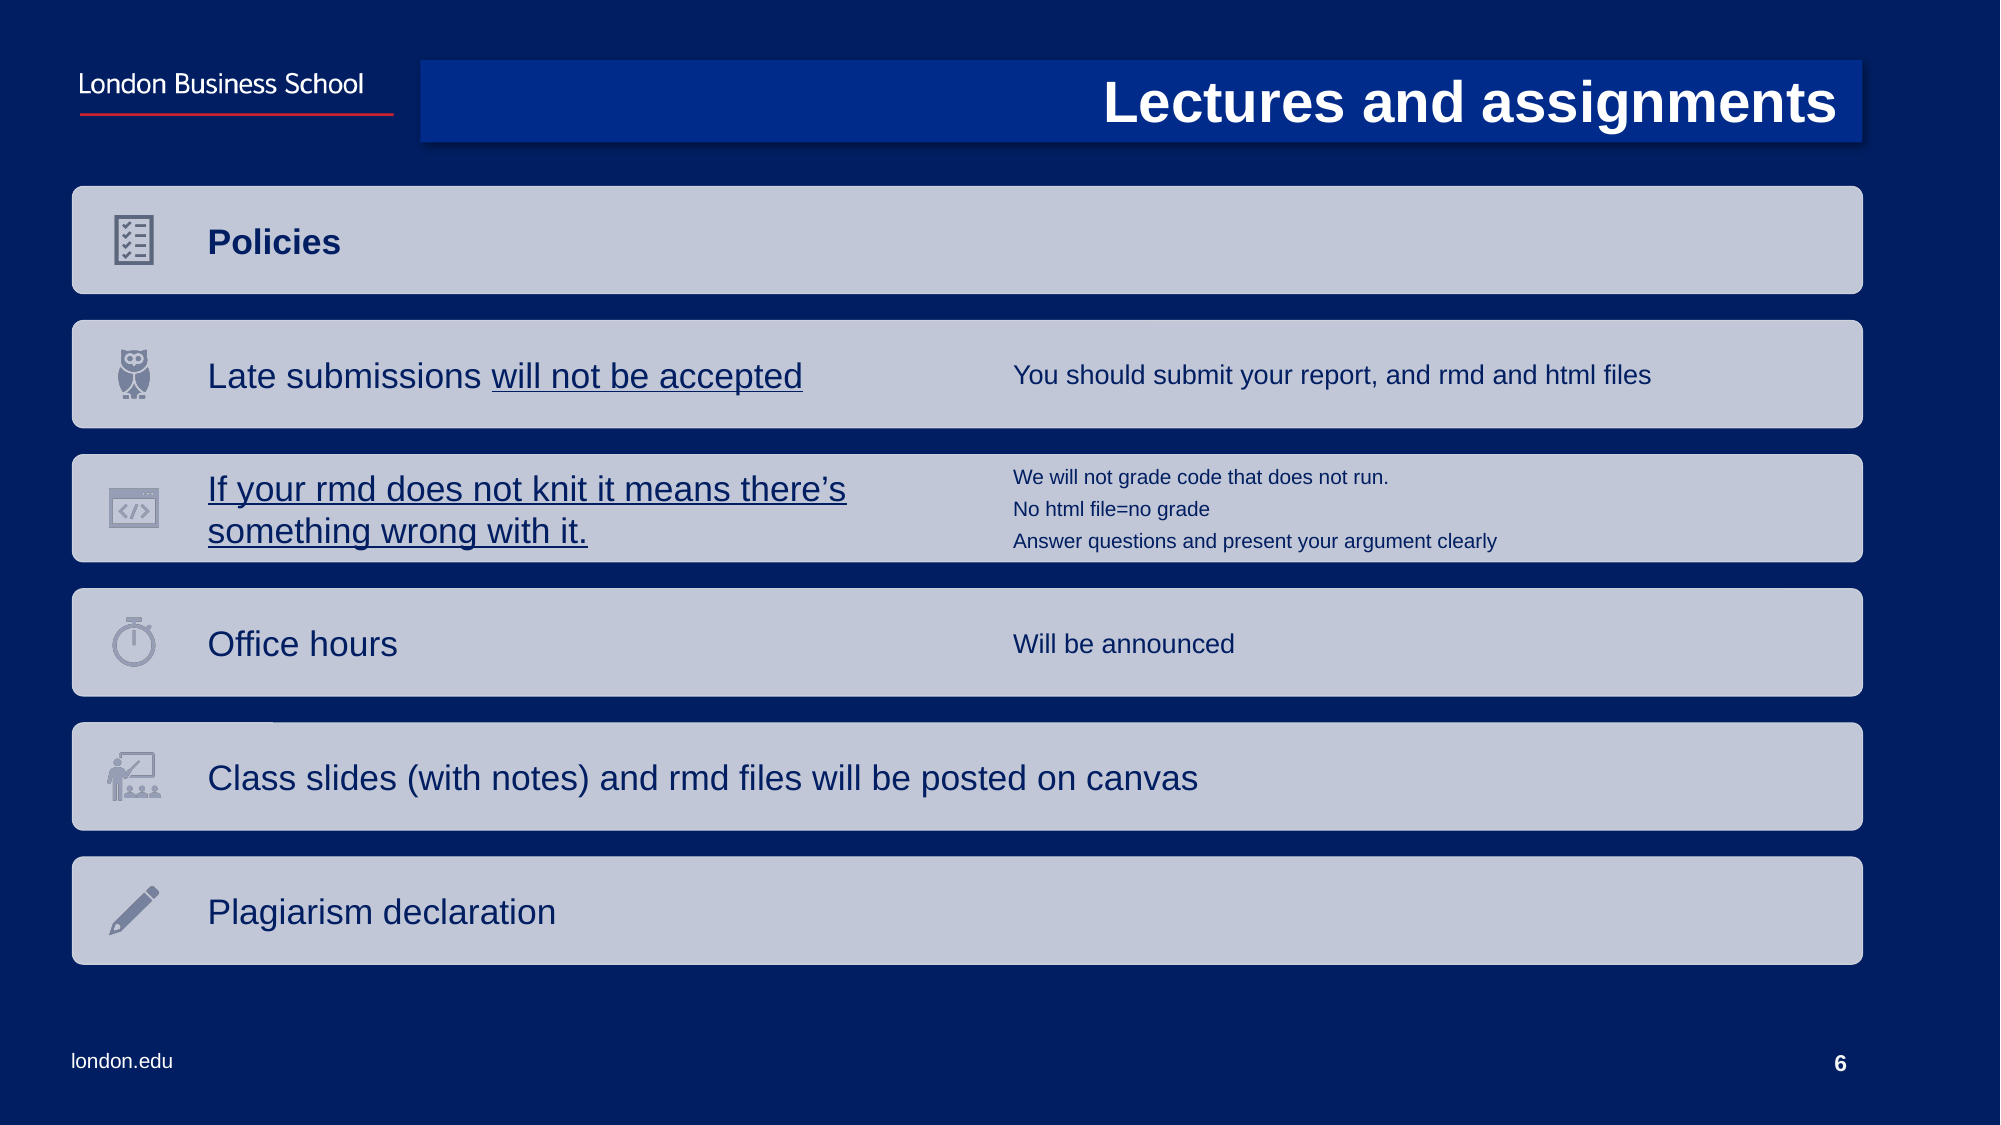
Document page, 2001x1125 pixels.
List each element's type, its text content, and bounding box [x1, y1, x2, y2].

title Lectures and assignments [420, 59, 1863, 143]
picture [66, 59, 394, 137]
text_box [72, 185, 1863, 965]
